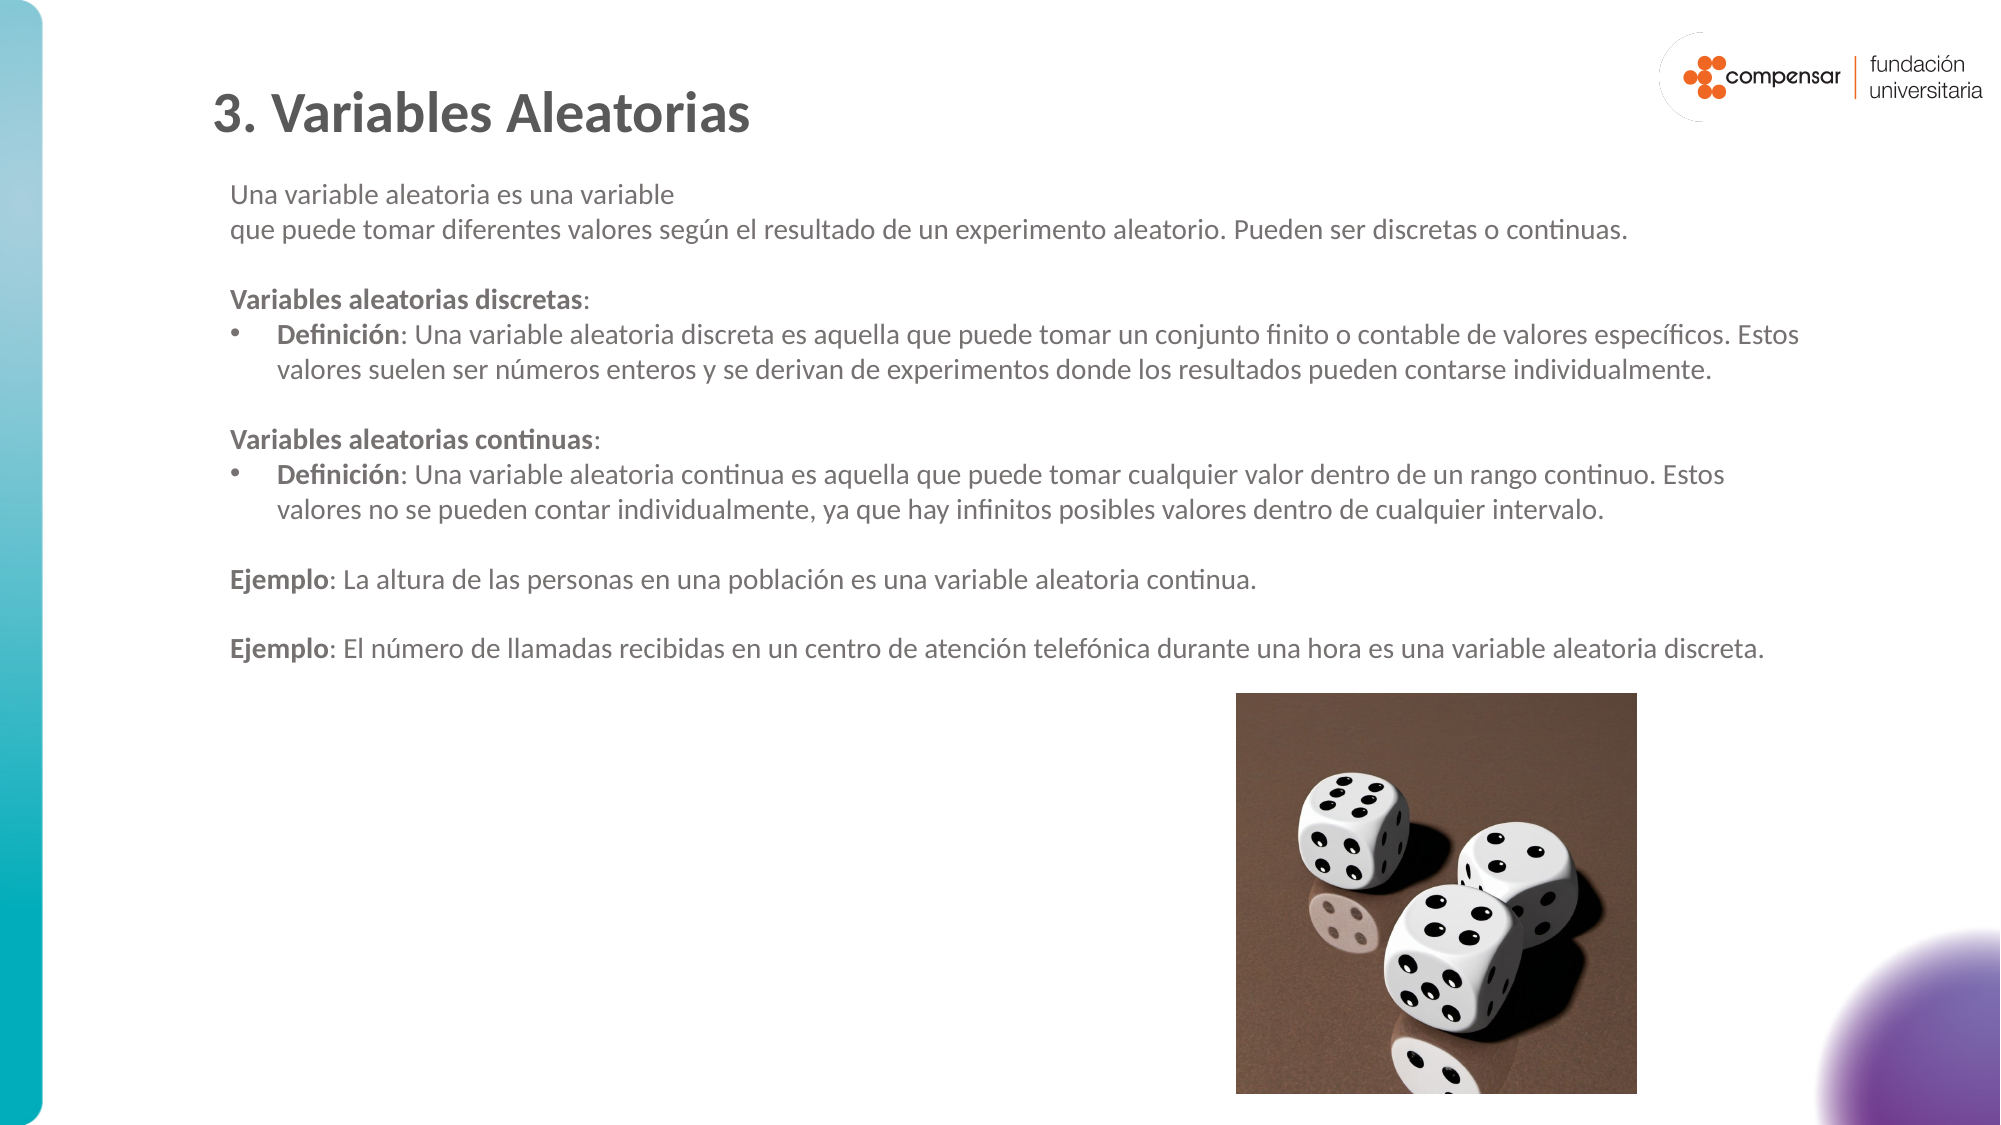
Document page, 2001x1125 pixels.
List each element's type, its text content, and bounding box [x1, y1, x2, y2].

picture [0, 0, 2001, 1125]
text_box 3. Variables Aleatorias [185, 81, 943, 144]
text_box Una variable aleatoria es una variable que puede tomar diferentes valores según el resultado de un experimento aleatorio. Pueden ser discretas o continuas. Variables aleatorias discretas: Definición: Una variable aleatoria discreta es aquella que puede tomar un conjunto finito o contable de valores específicos. Estos valores suelen ser números enteros y se derivan de experimentos donde los resultados pueden contarse individualmente. Variables aleatorias continuas: Definición: Una variable aleatoria continua es aquella que puede tomar cualquier valor dentro de un rango continuo. Estos valores no se pueden contar individualmente, ya que hay infinitos posibles valores dentro de cualquier intervalo. Ejemplo: La altura de las personas en una población es una variable aleatoria continua. Ejemplo: El número de llamadas recibidas en un centro de atención telefónica durante una hora es una variable aleatoria discreta. [184, 207, 1855, 813]
